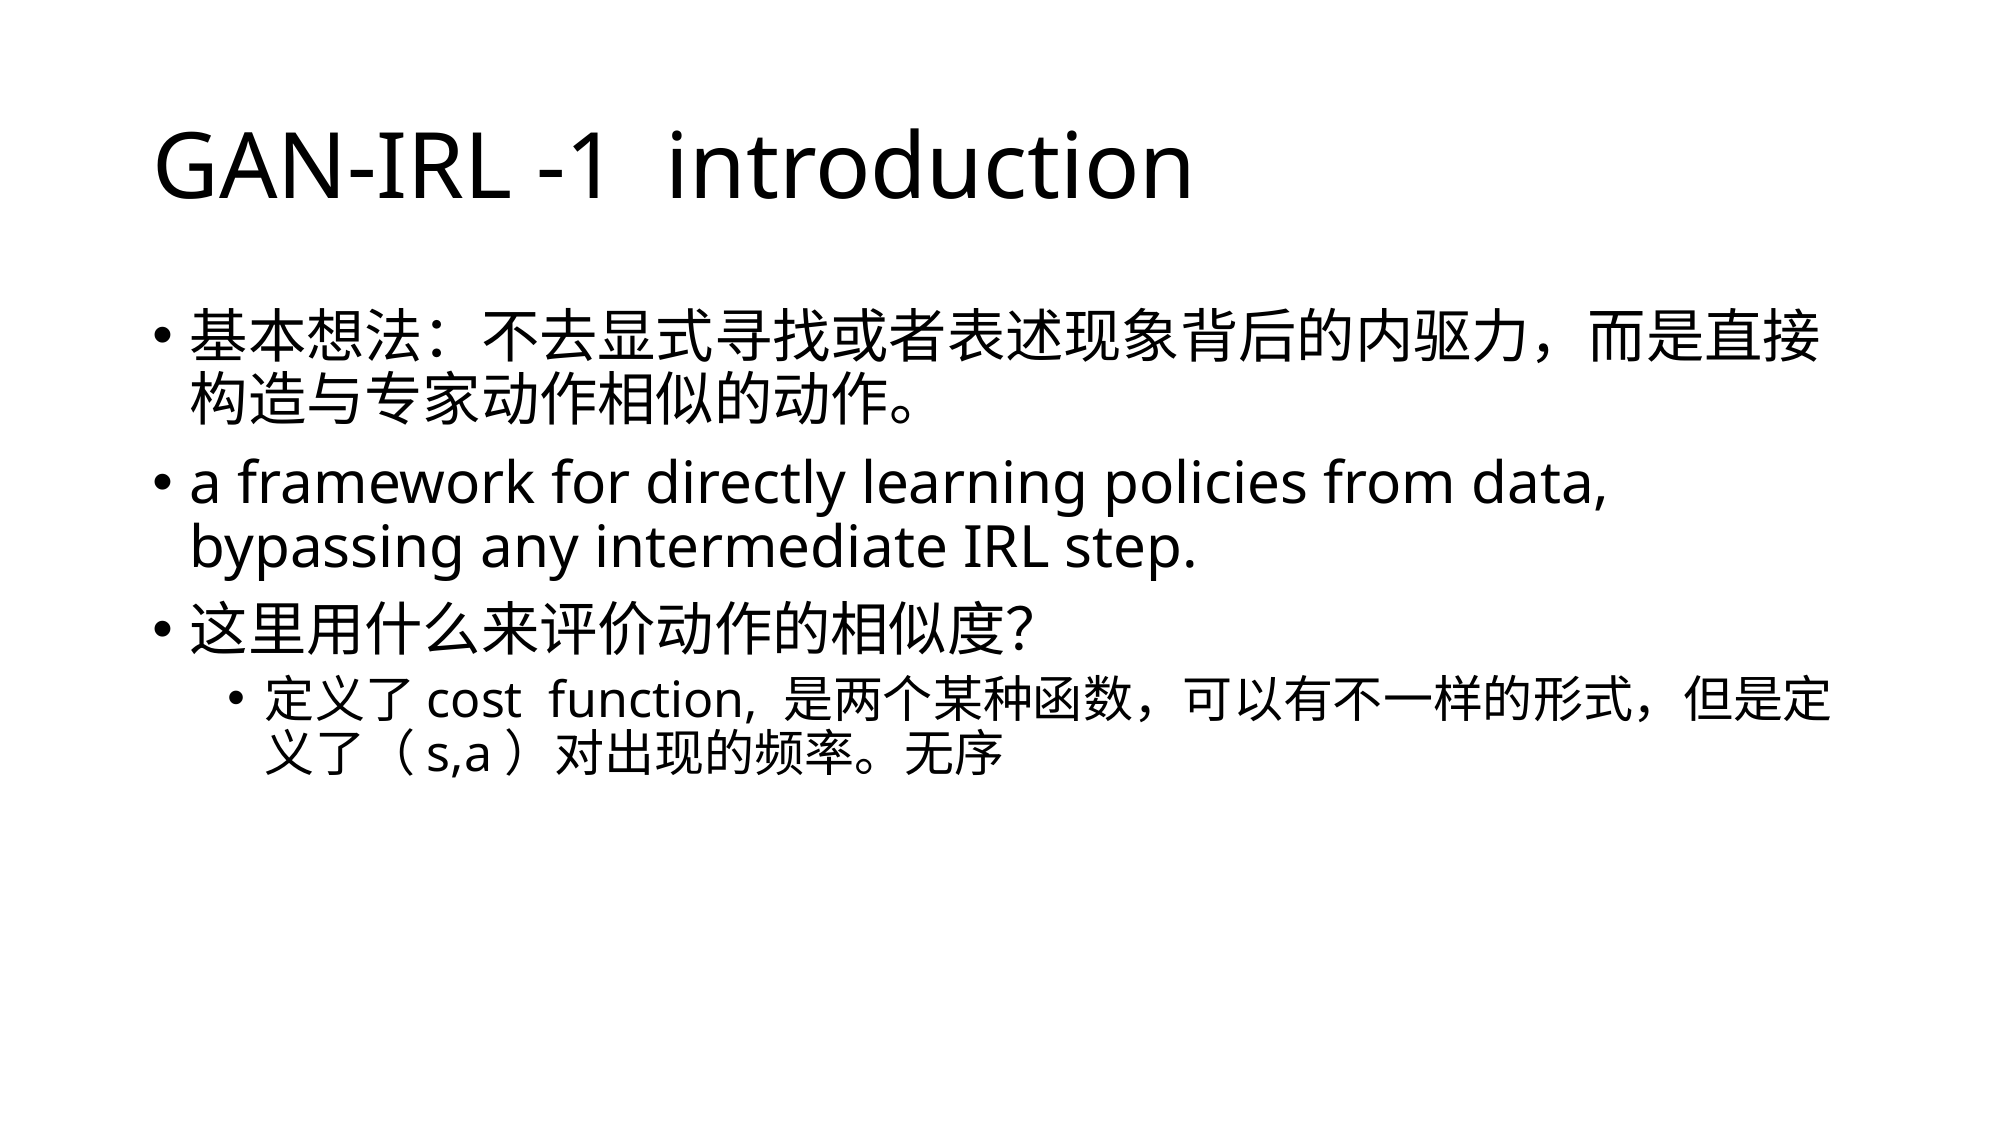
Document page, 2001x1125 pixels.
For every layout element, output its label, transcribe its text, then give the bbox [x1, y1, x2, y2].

title GAN-IRL -1 introduction [137, 59, 1863, 278]
